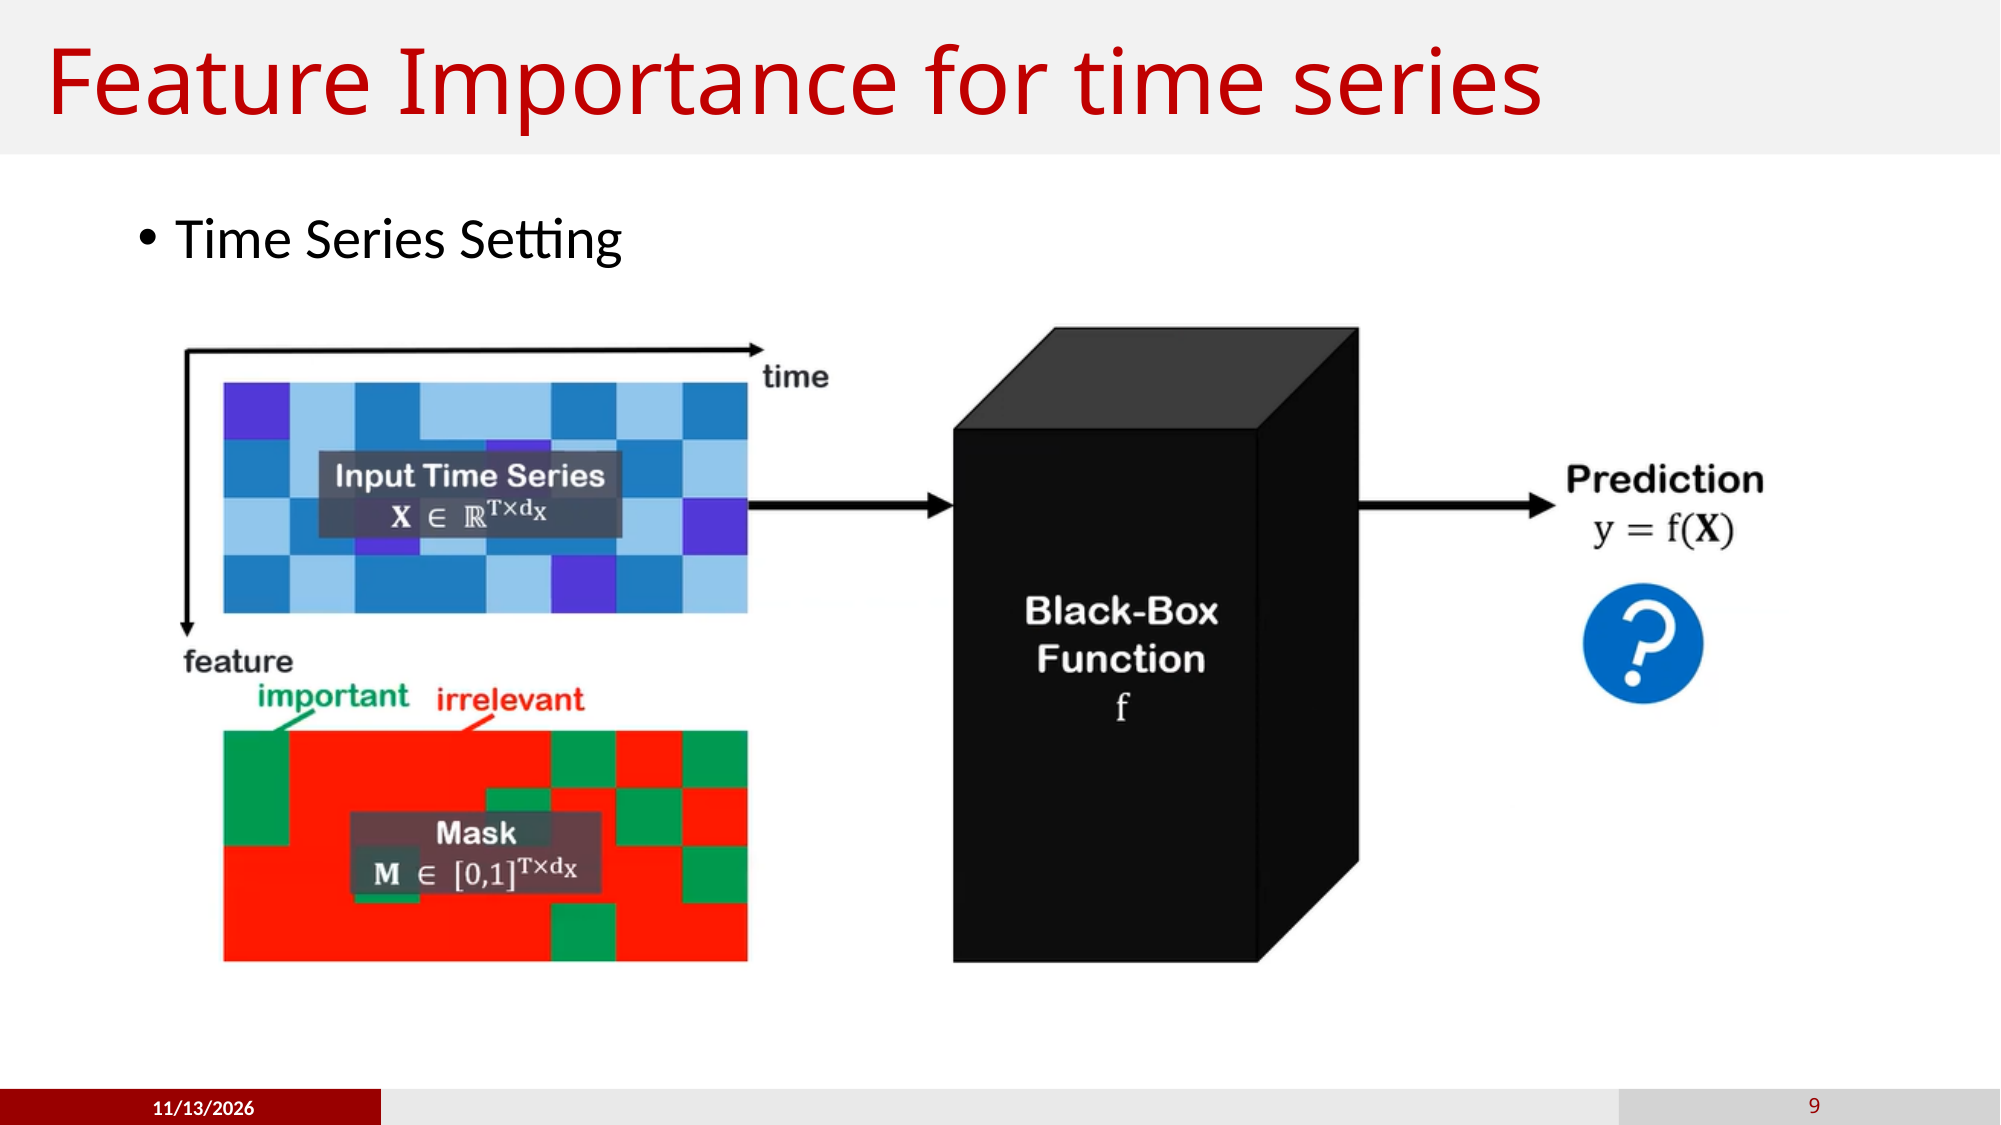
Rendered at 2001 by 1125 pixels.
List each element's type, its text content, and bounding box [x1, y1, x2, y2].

text_box Time Series Setting [122, 200, 869, 371]
picture [179, 313, 1789, 986]
text_box Feature Importance for time series [30, 0, 1756, 194]
